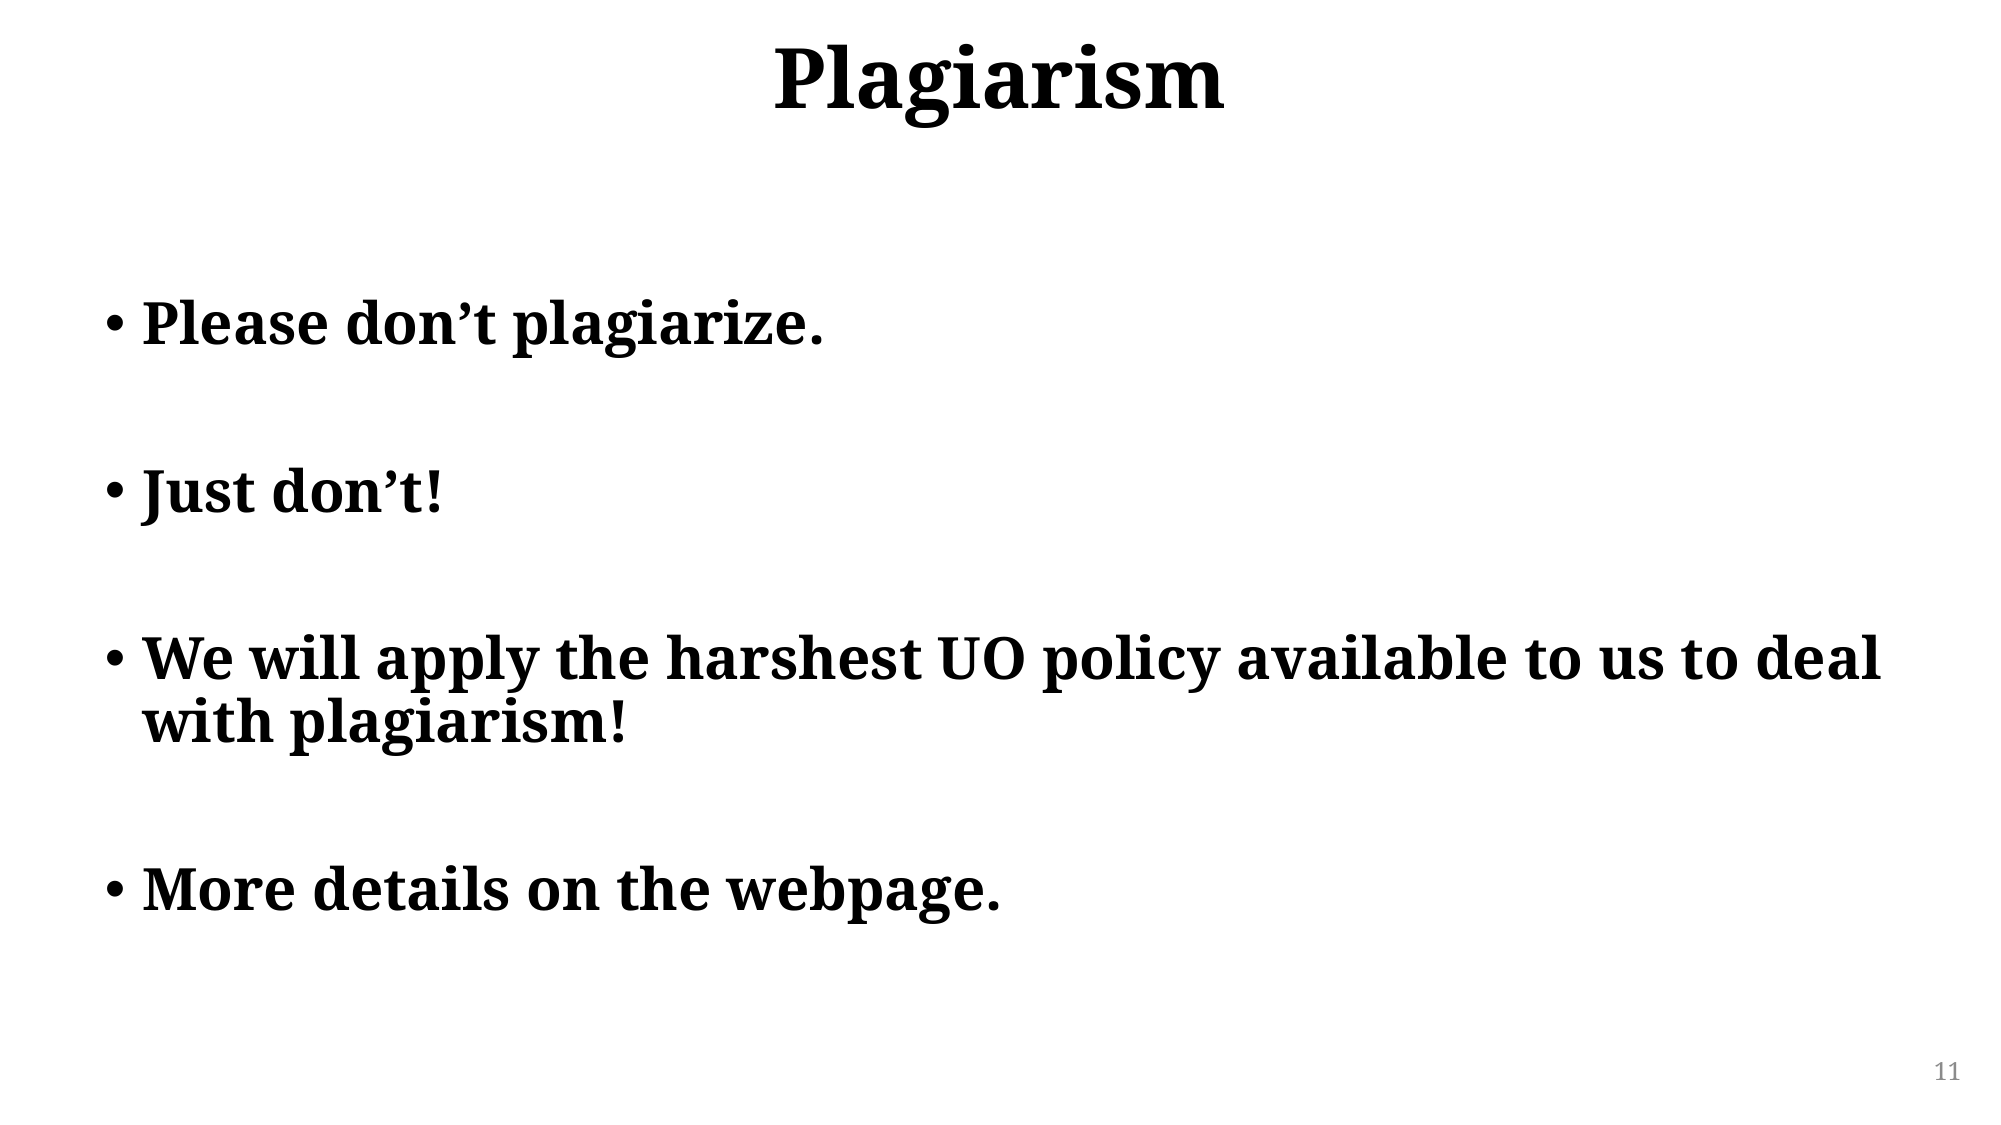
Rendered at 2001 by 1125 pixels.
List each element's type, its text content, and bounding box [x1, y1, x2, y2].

slide_number 11 [1526, 1042, 1977, 1103]
title Plagiarism [137, 0, 1863, 163]
list Please don’t plagiarize. Just don’t! We will apply the harshest UO policy available to us to deal with plagiarism! More details on the webpage. [89, 286, 1918, 1022]
